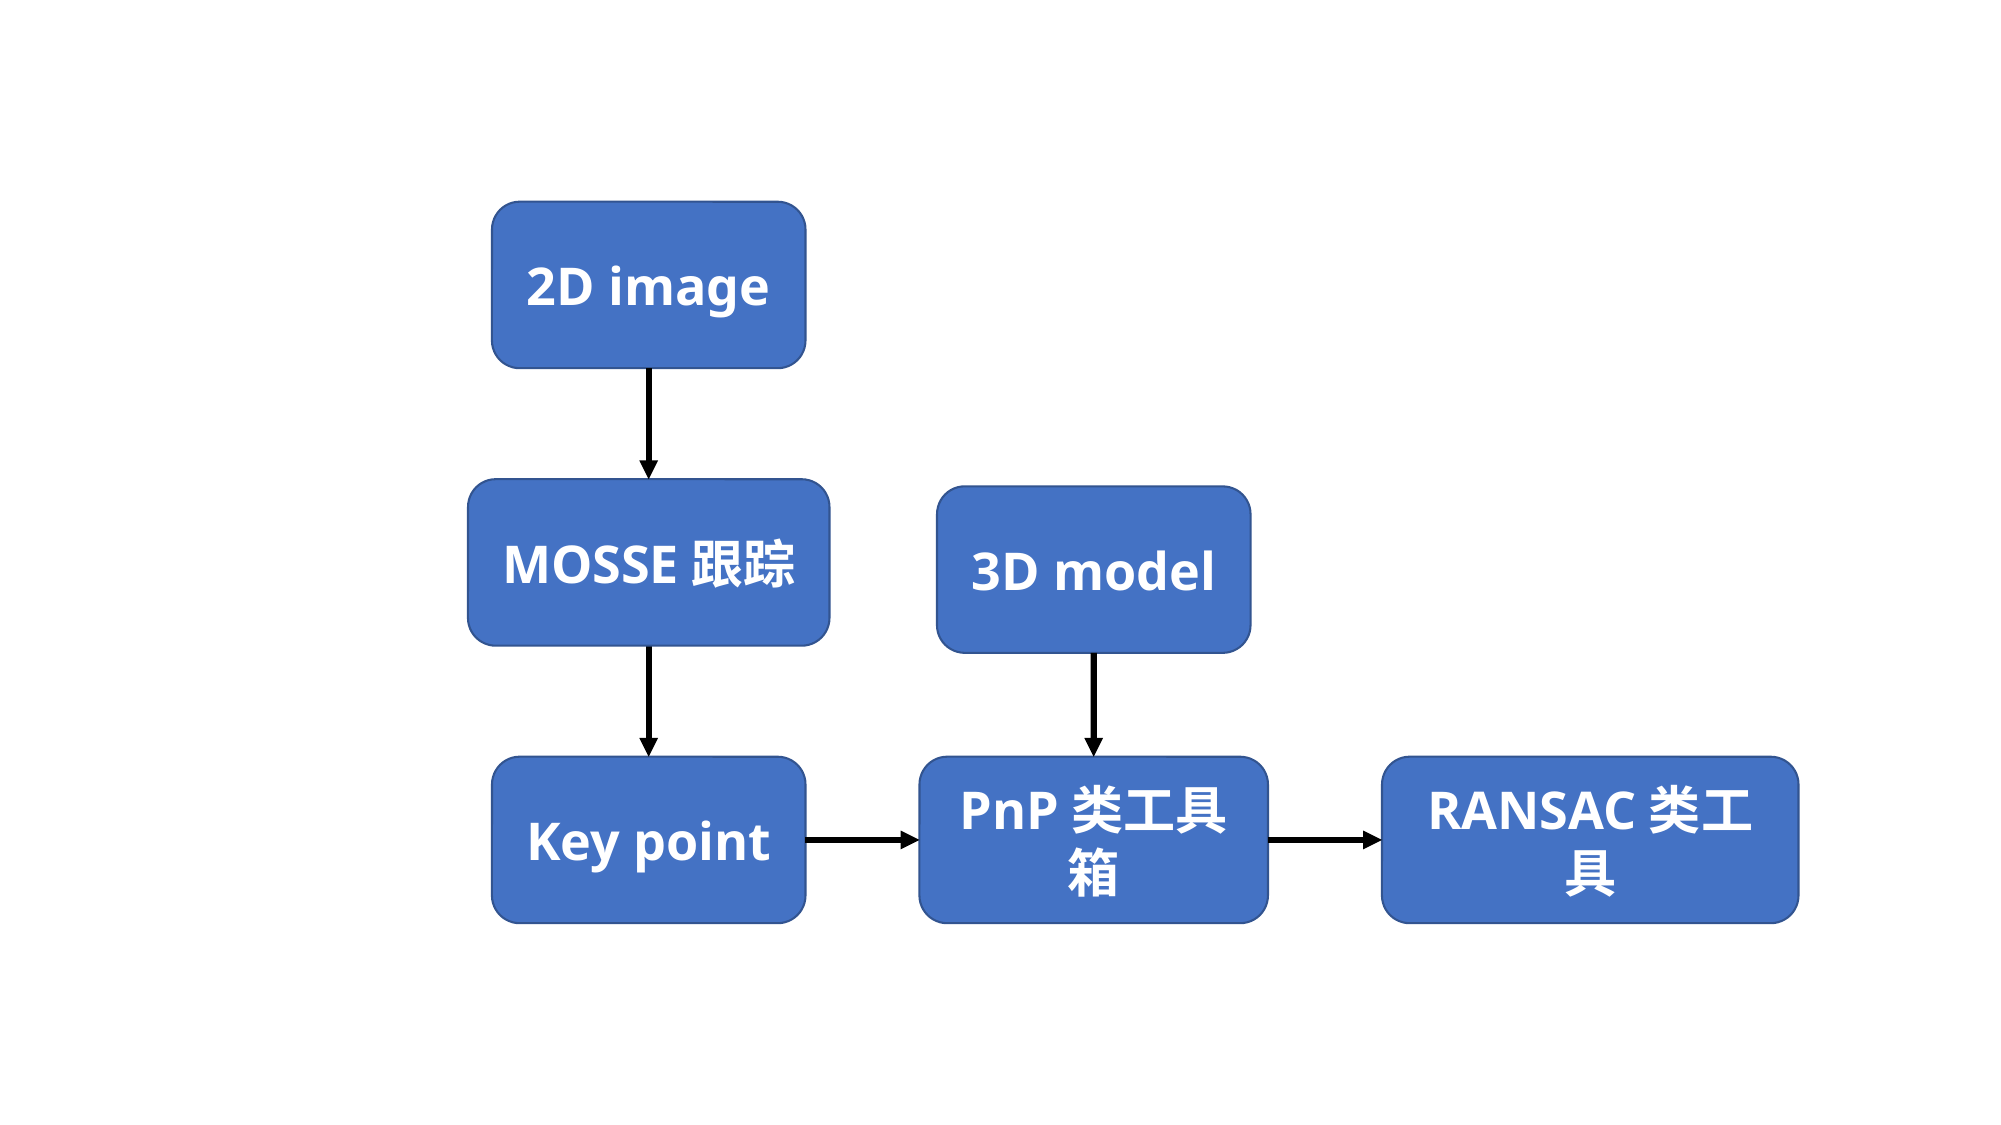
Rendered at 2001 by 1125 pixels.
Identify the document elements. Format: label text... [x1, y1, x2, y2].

text_box 2D image [490, 200, 807, 370]
text_box Key point [490, 755, 807, 925]
text_box PnP类工具箱 [918, 755, 1270, 925]
text_box MOSSE跟踪 [466, 478, 831, 647]
text_box RANSAC类工具 [1380, 755, 1800, 925]
text_box 3D model [935, 485, 1252, 654]
